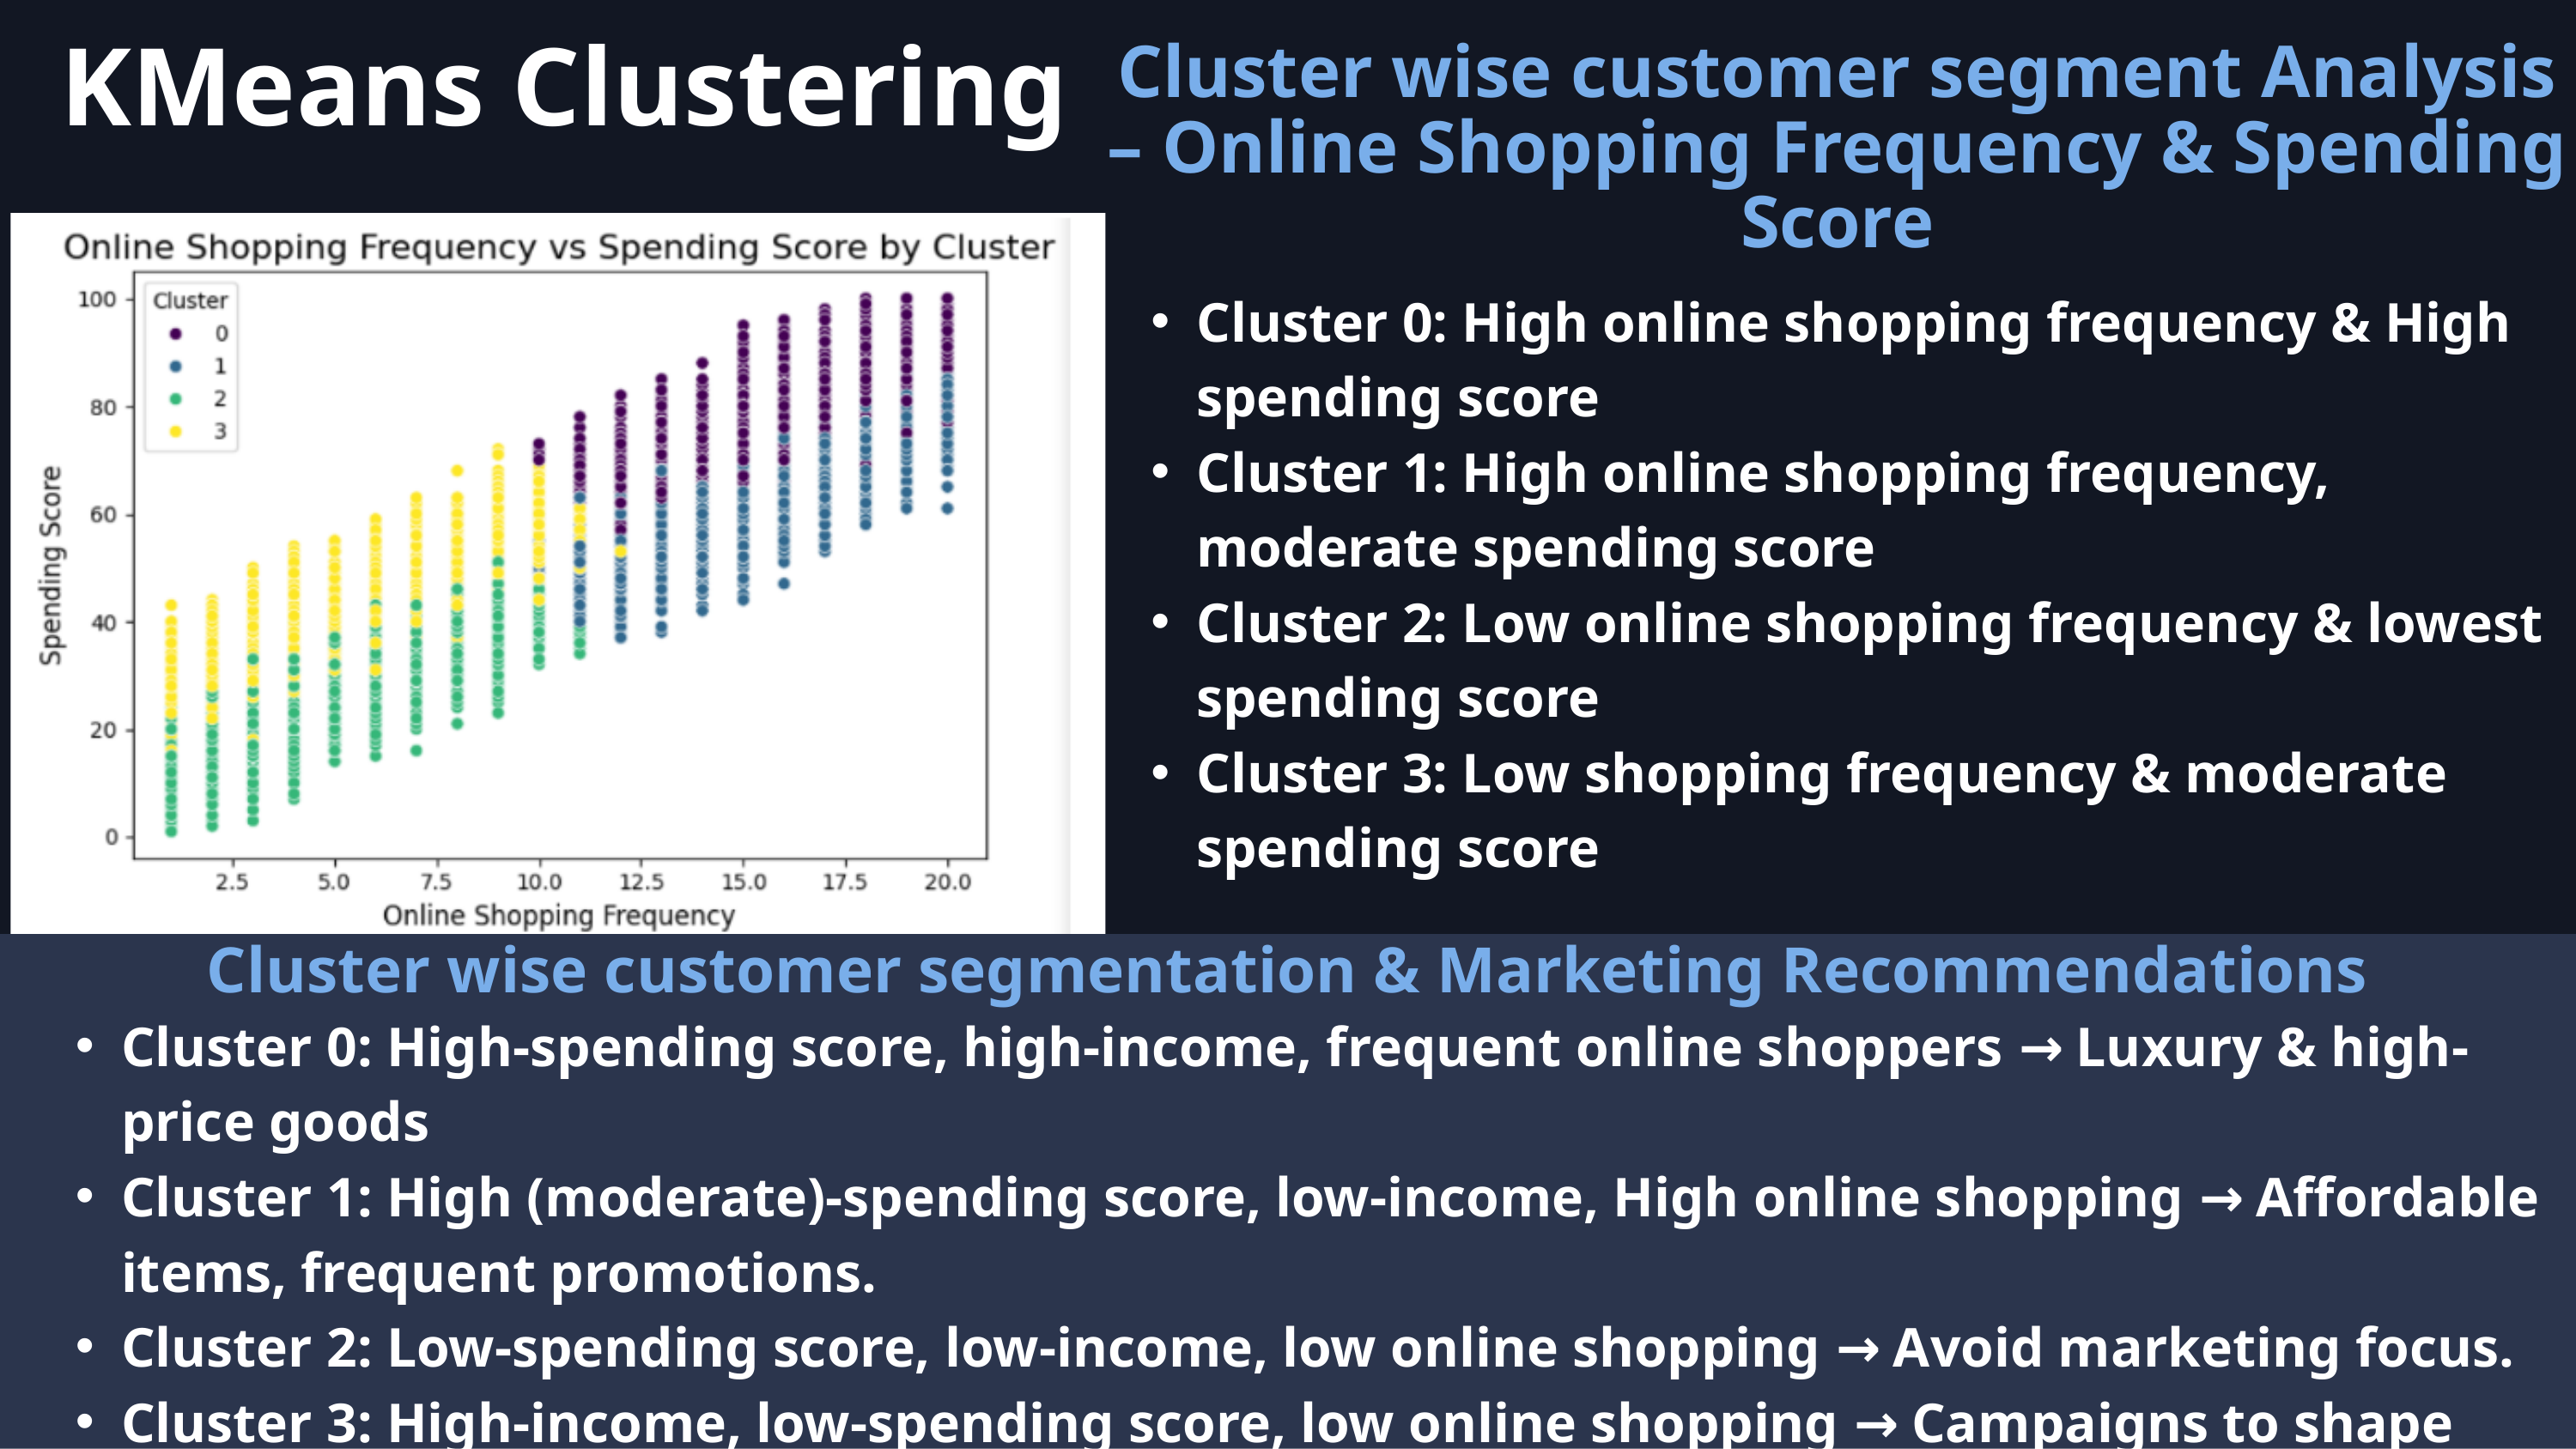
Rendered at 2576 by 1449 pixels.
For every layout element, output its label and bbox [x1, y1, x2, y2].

text_box [0, 0, 2576, 935]
text_box [0, 944, 2576, 1449]
